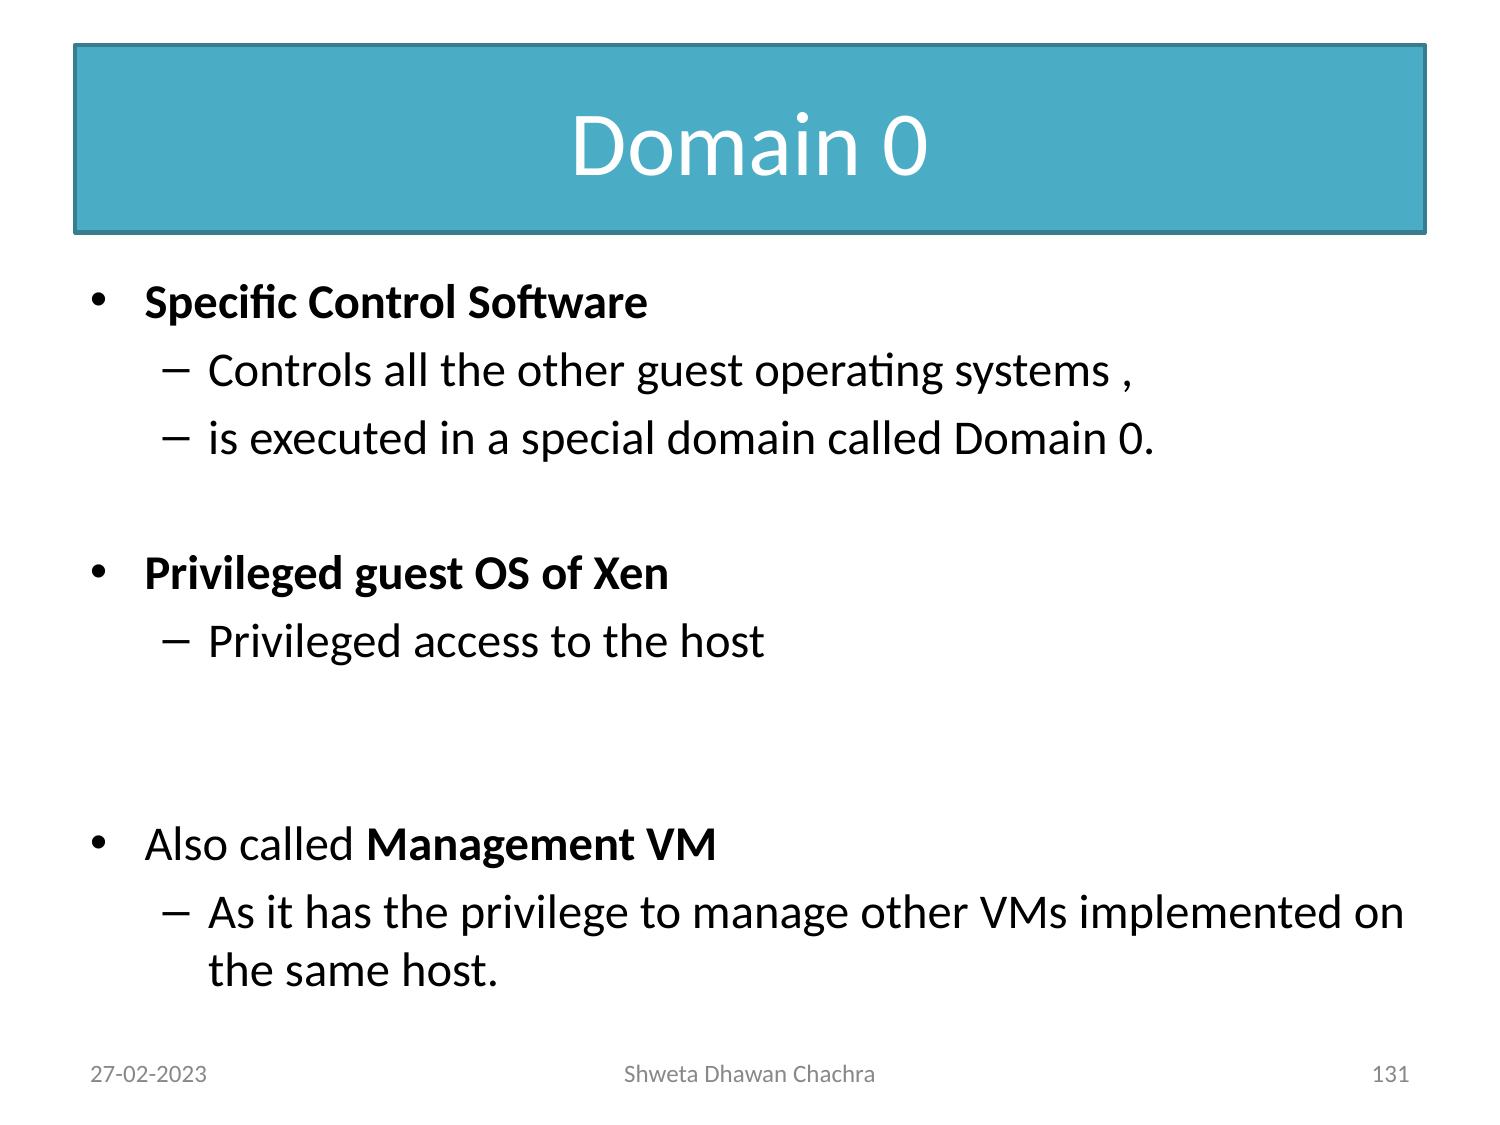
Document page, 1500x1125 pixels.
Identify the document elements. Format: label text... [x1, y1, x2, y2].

slide_number ‹#› [1074, 1042, 1425, 1103]
footer Shweta Dhawan Chachra [512, 1042, 988, 1103]
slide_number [75, 1042, 425, 1103]
title Domain 0 [75, 45, 1425, 233]
list Specific Control Software Controls all the other guest operating systems , is executed in a special domain called Domain 0. Privileged guest OS of Xen Privileged access to the host Also called Management VM As it has the privilege to manage other VMs implemented on the same host. [75, 262, 1425, 1005]
